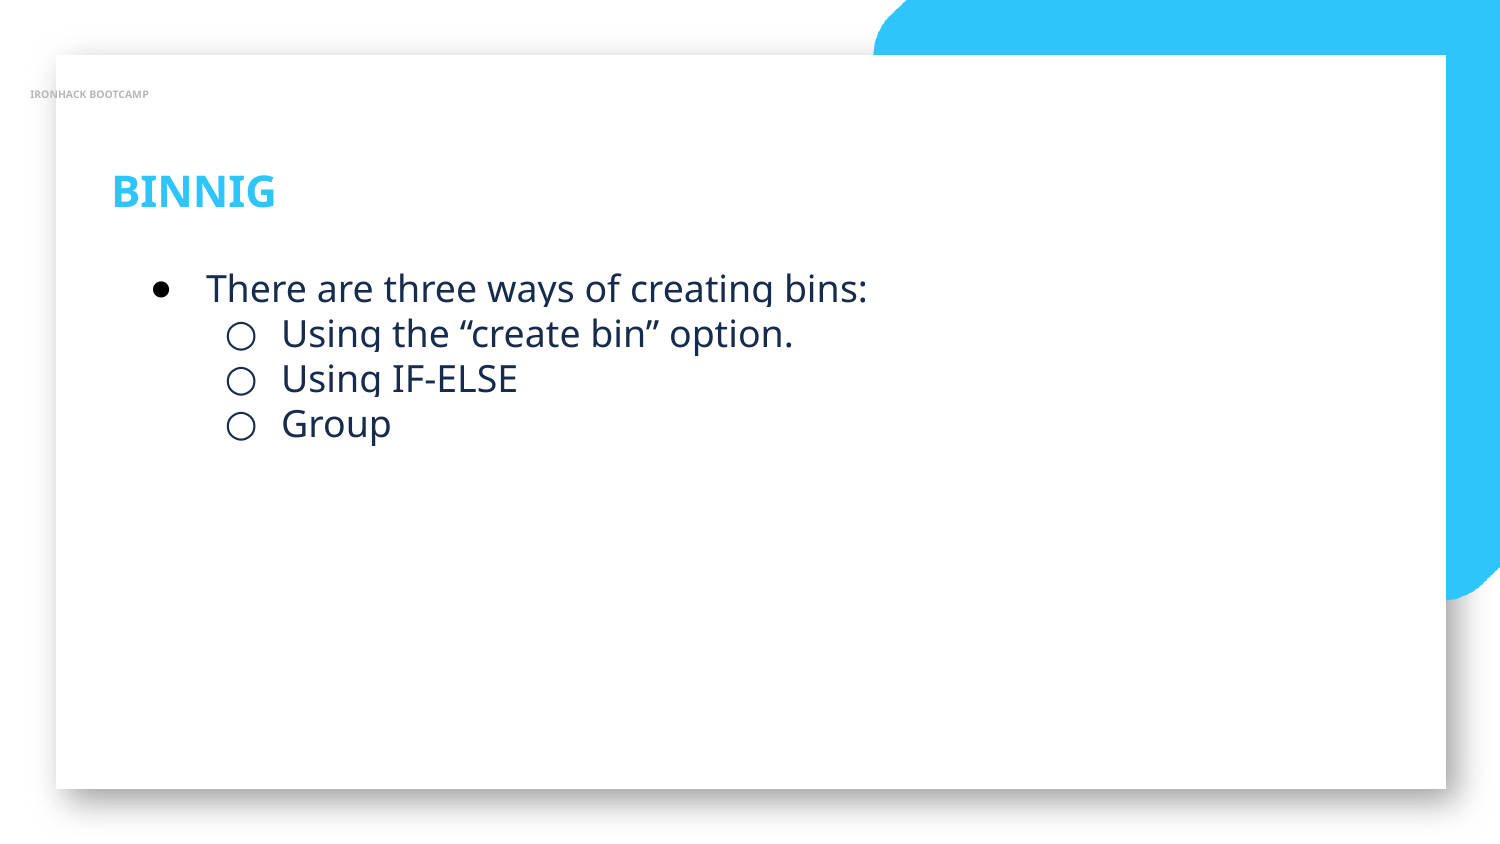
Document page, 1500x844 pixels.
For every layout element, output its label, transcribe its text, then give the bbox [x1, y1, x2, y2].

text_box BINNIG [96, 149, 1417, 266]
text_box IRONHACK BOOTCAMP [15, 71, 354, 108]
picture [0, 0, 1500, 844]
text_box There are three ways of creating bins: Using the “create bin” option. Using IF-ELSE Group [115, 249, 1389, 733]
